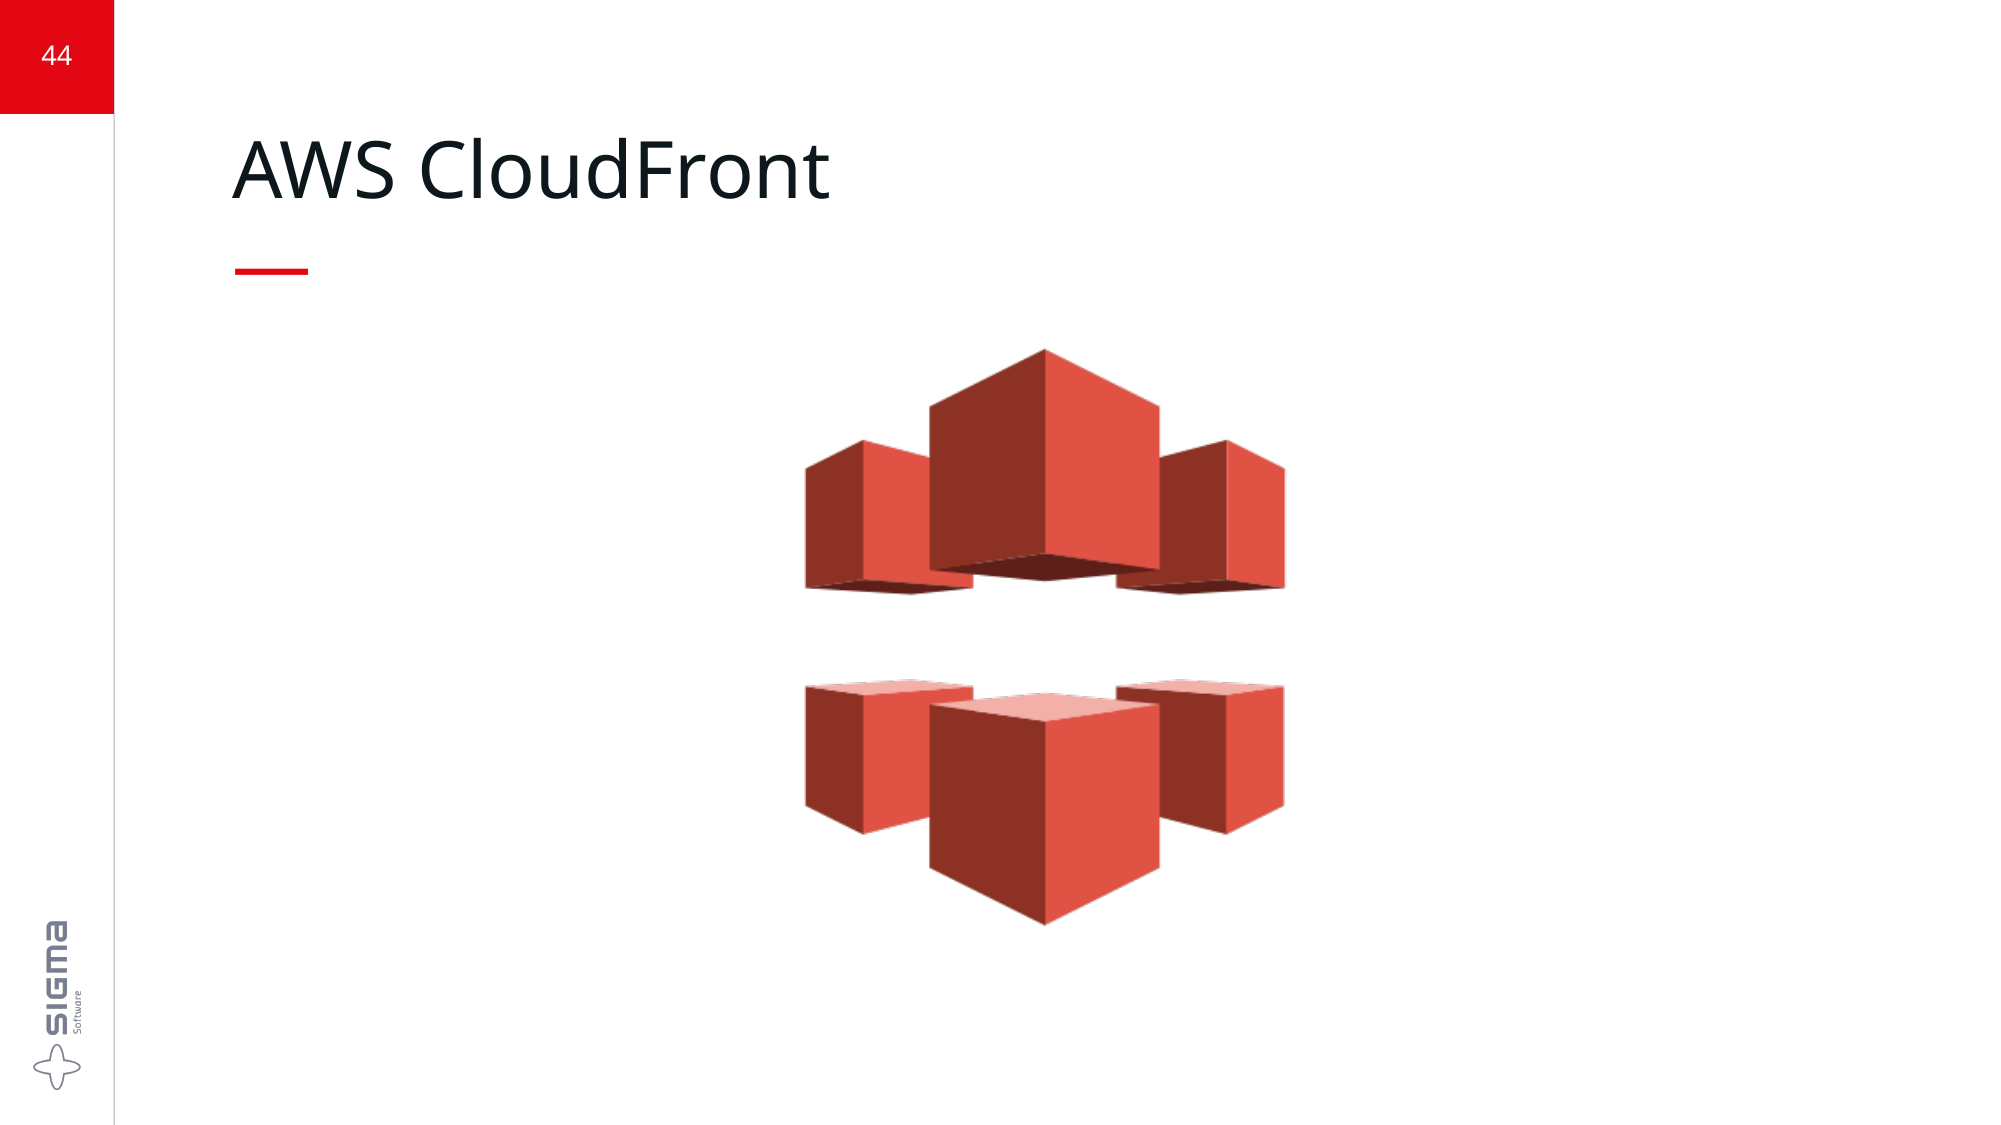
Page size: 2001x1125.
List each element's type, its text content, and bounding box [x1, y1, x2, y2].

picture [34, 922, 81, 1090]
title AWS CloudFront — [232, 119, 1886, 312]
picture [645, 237, 1446, 1038]
slide_number 44 [0, 0, 114, 114]
